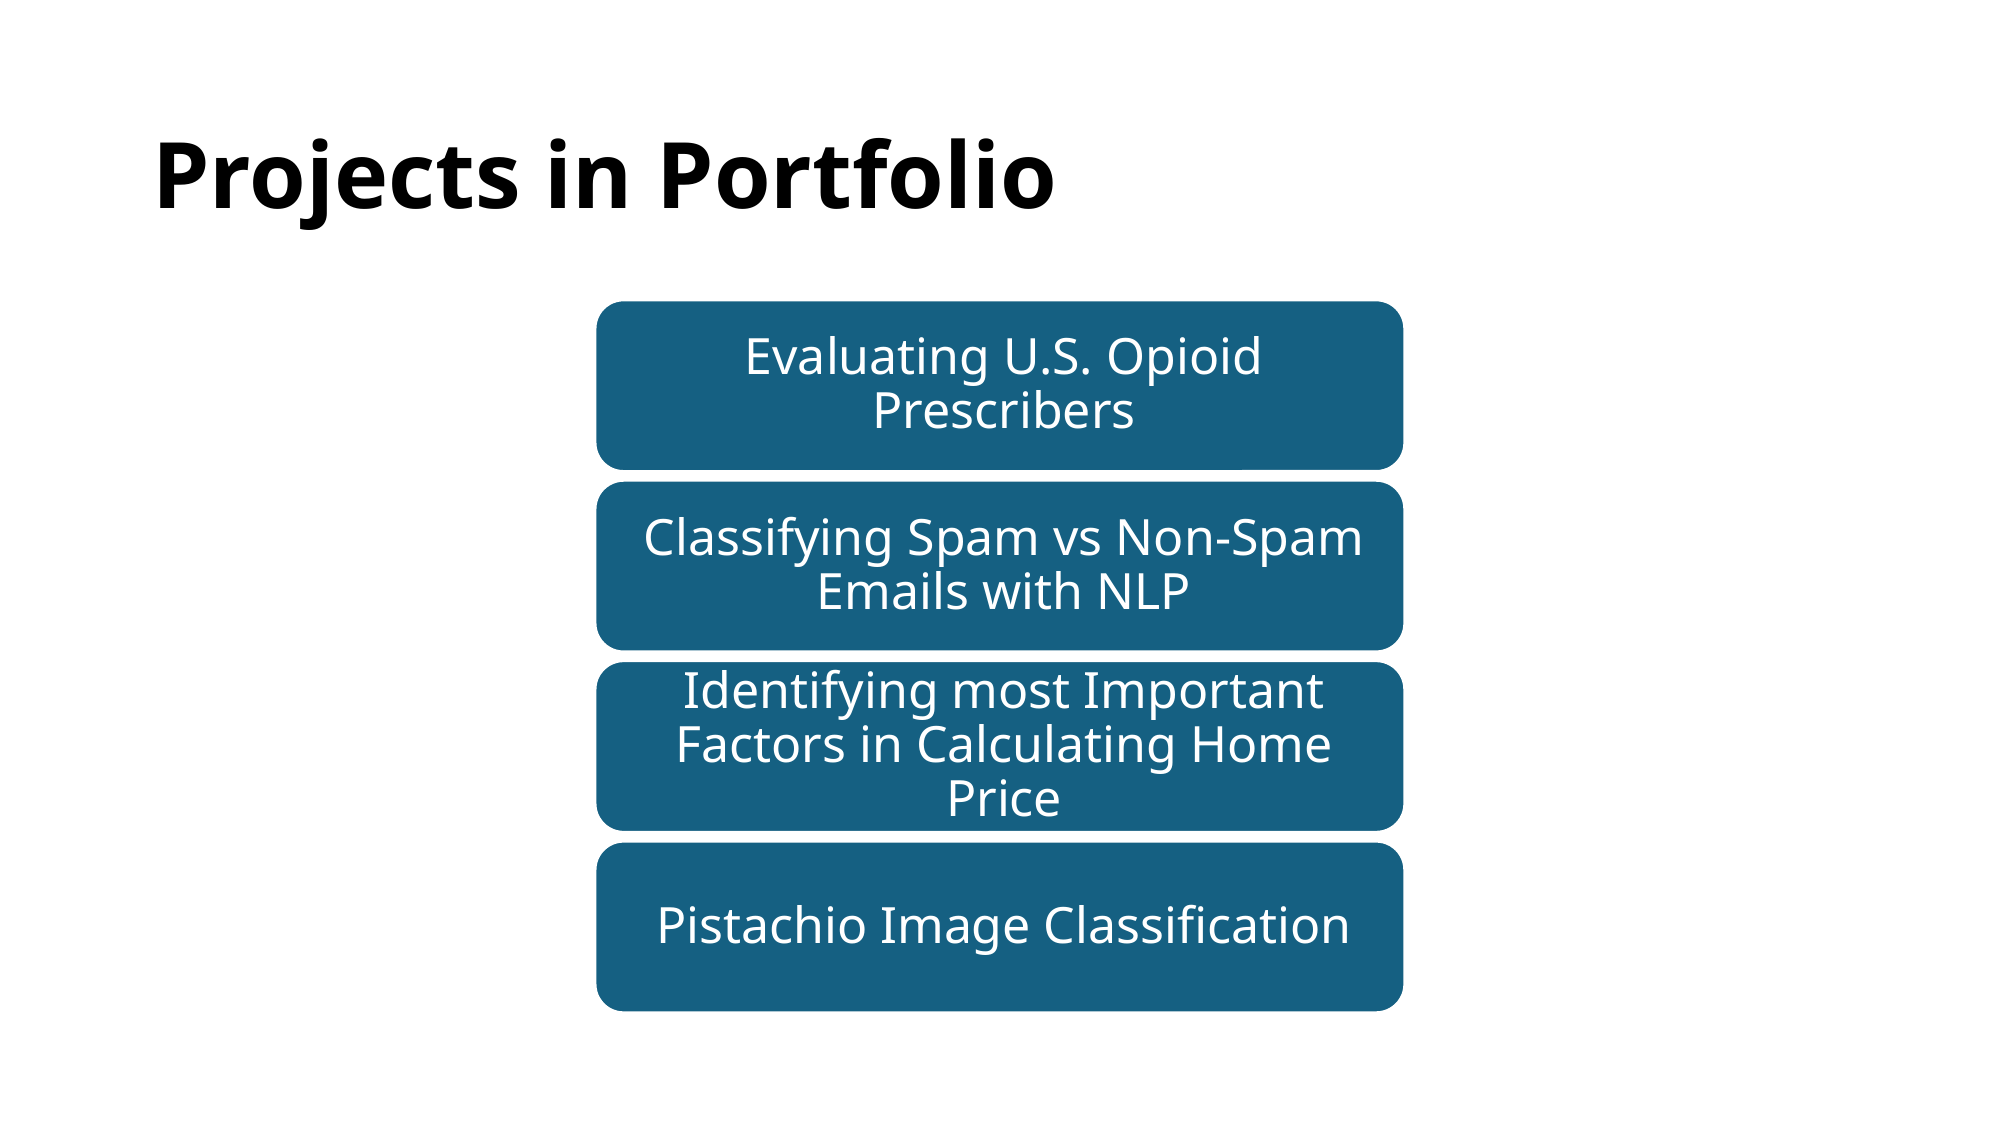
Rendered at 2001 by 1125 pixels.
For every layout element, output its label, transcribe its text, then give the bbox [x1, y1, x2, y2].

text_box Projects in Portfolio [137, 85, 1863, 272]
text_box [136, 298, 1863, 1014]
